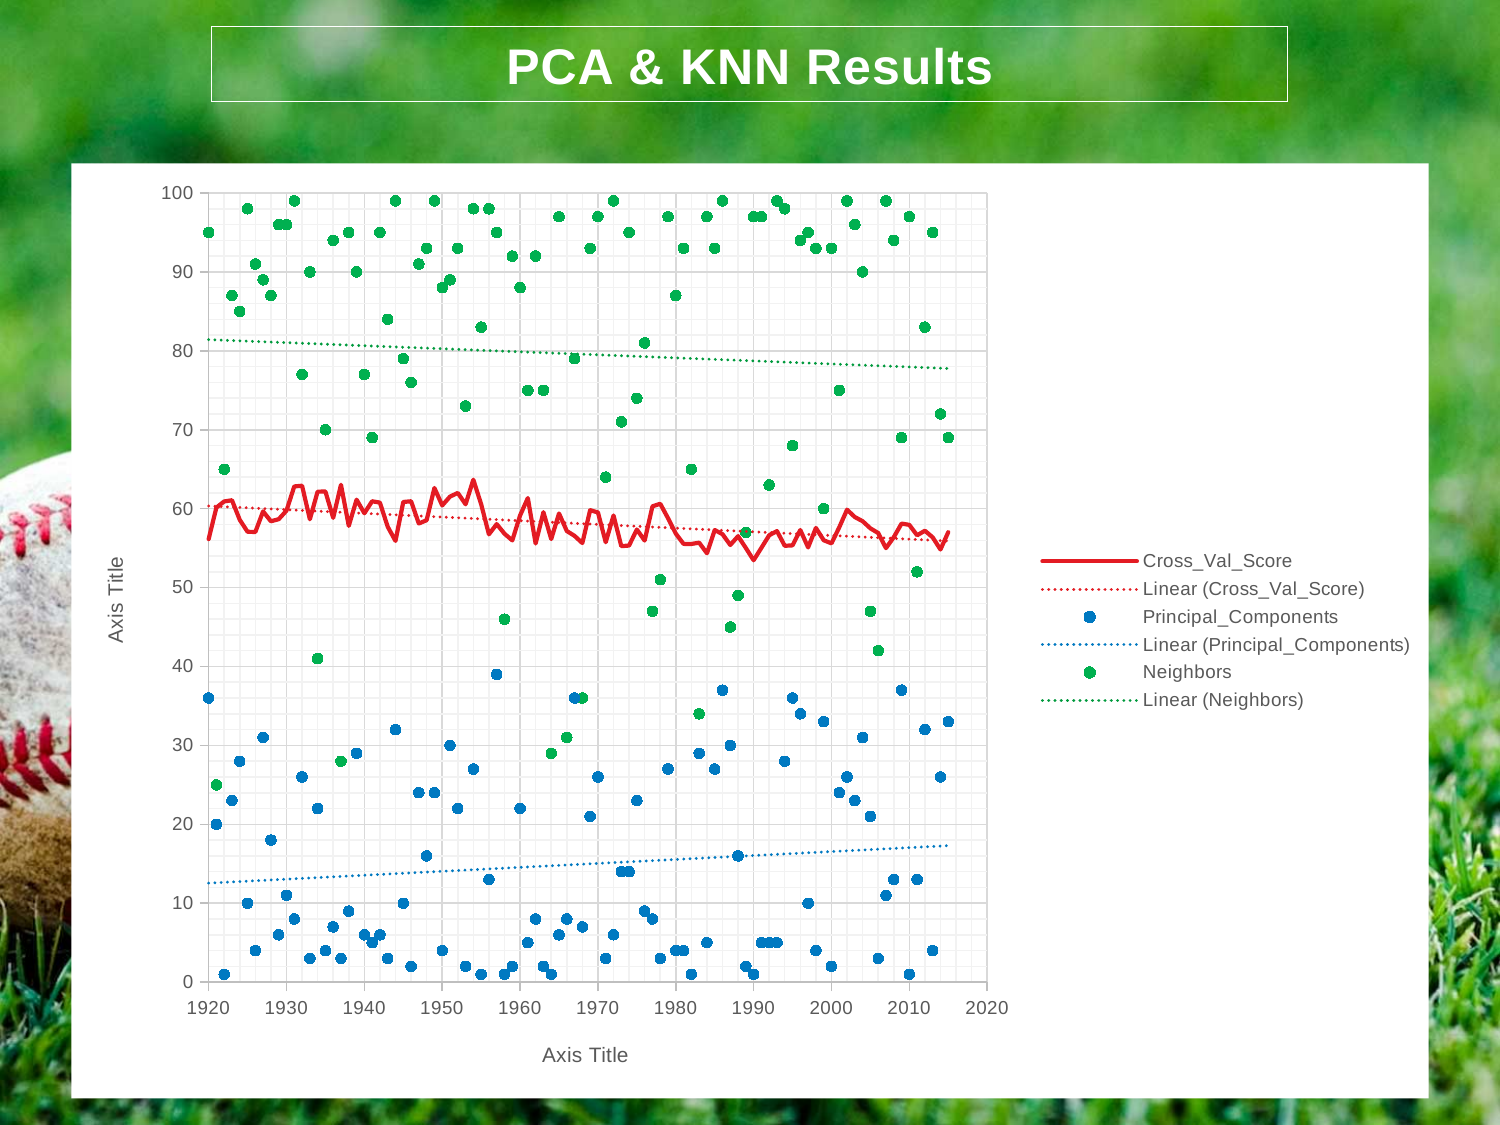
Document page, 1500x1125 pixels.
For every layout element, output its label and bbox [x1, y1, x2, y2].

picture [0, 0, 1500, 1125]
chart [70, 163, 1429, 1099]
